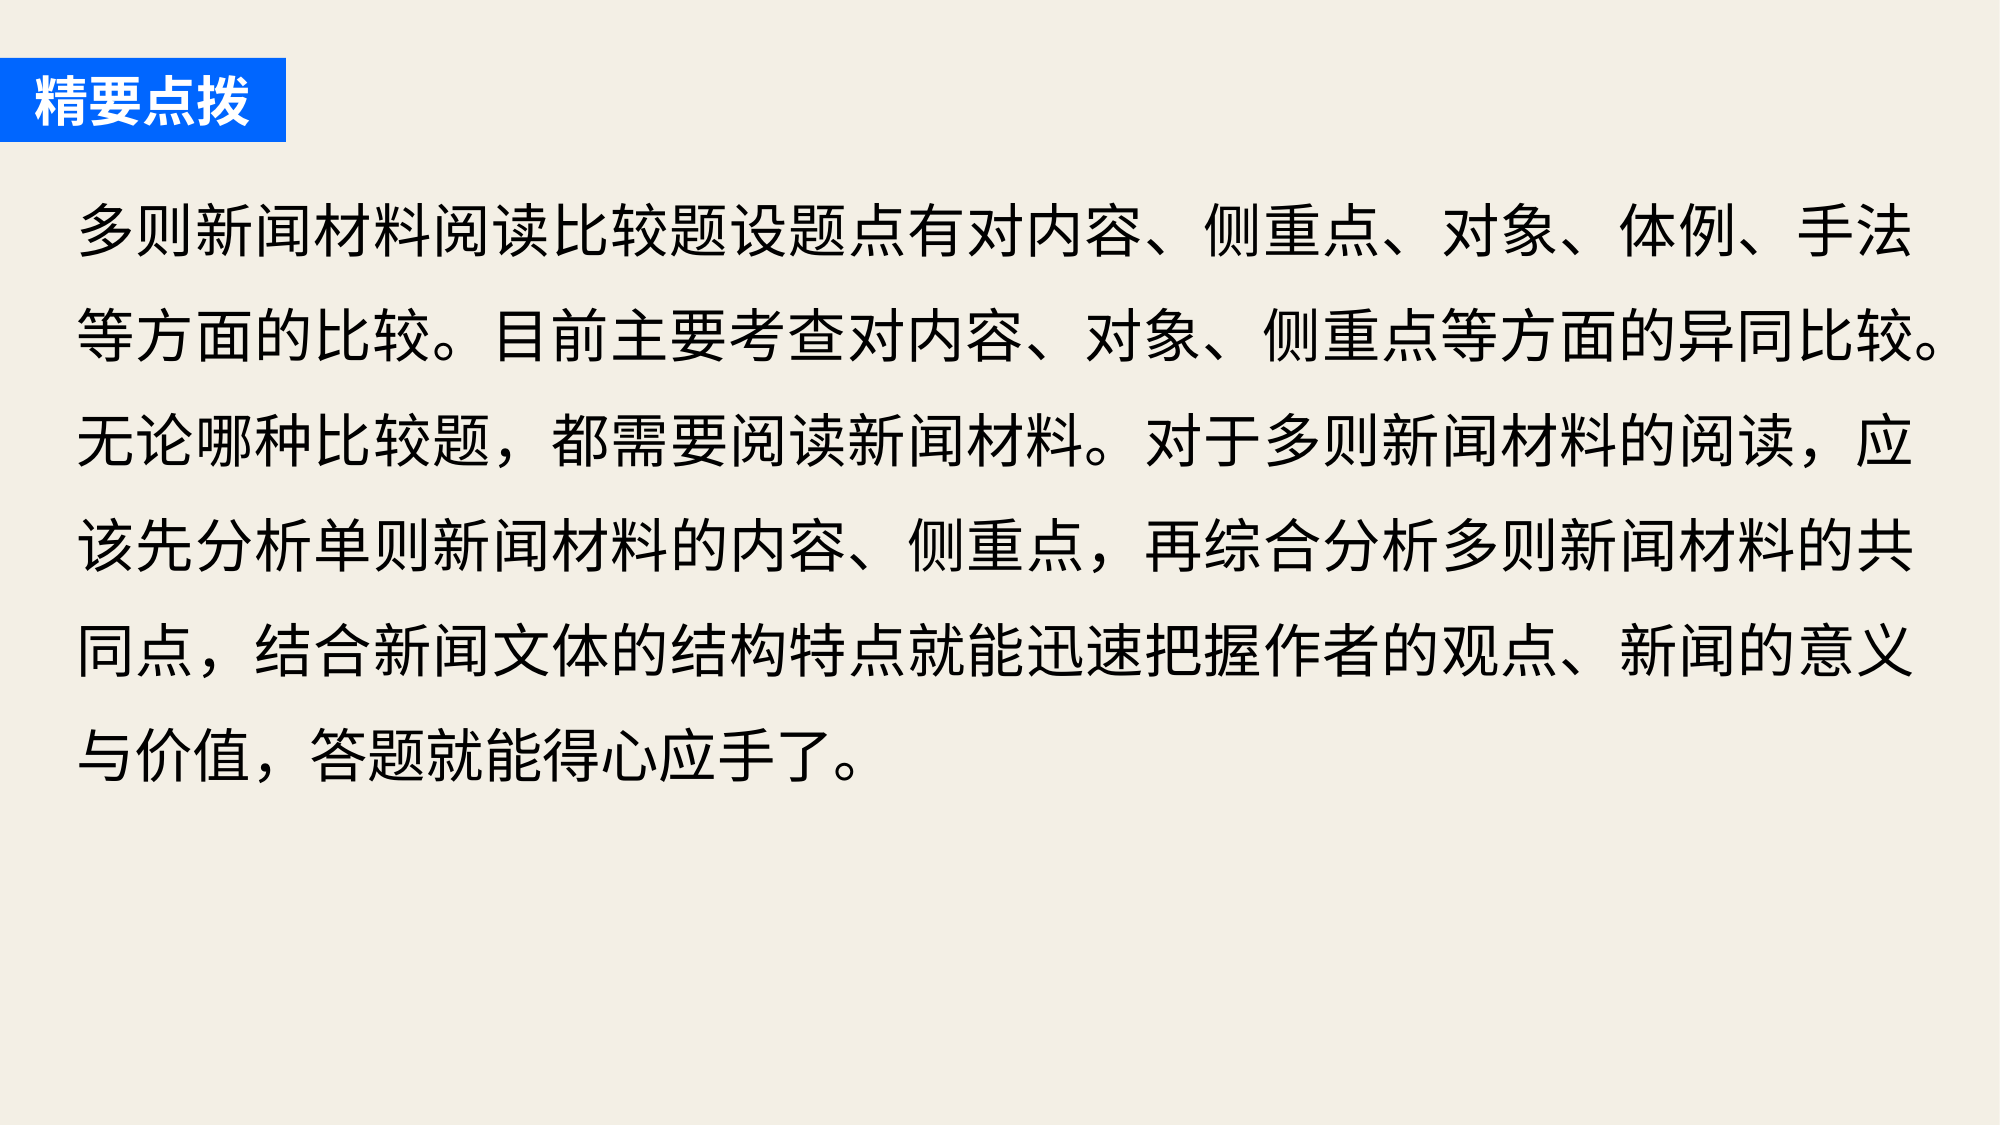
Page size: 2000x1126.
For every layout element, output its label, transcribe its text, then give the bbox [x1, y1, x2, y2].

text_box 精要点拨 [0, 56, 288, 144]
text_box 多则新闻材料阅读比较题设题点有对内容、侧重点、对象、体例、手法等方面的比较。目前主要考查对内容、对象、侧重点等方面的异同比较。无论哪种比较题，都需要阅读新闻材料。对于多则新闻材料的阅读，应该先分析单则新闻材料的内容、侧重点，再综合分析多则新闻材料的共同点，结合新闻文体的结构特点就能迅速把握作者的观点、新闻的意义与价值，答题就能得心应手了。 [56, 149, 1935, 799]
